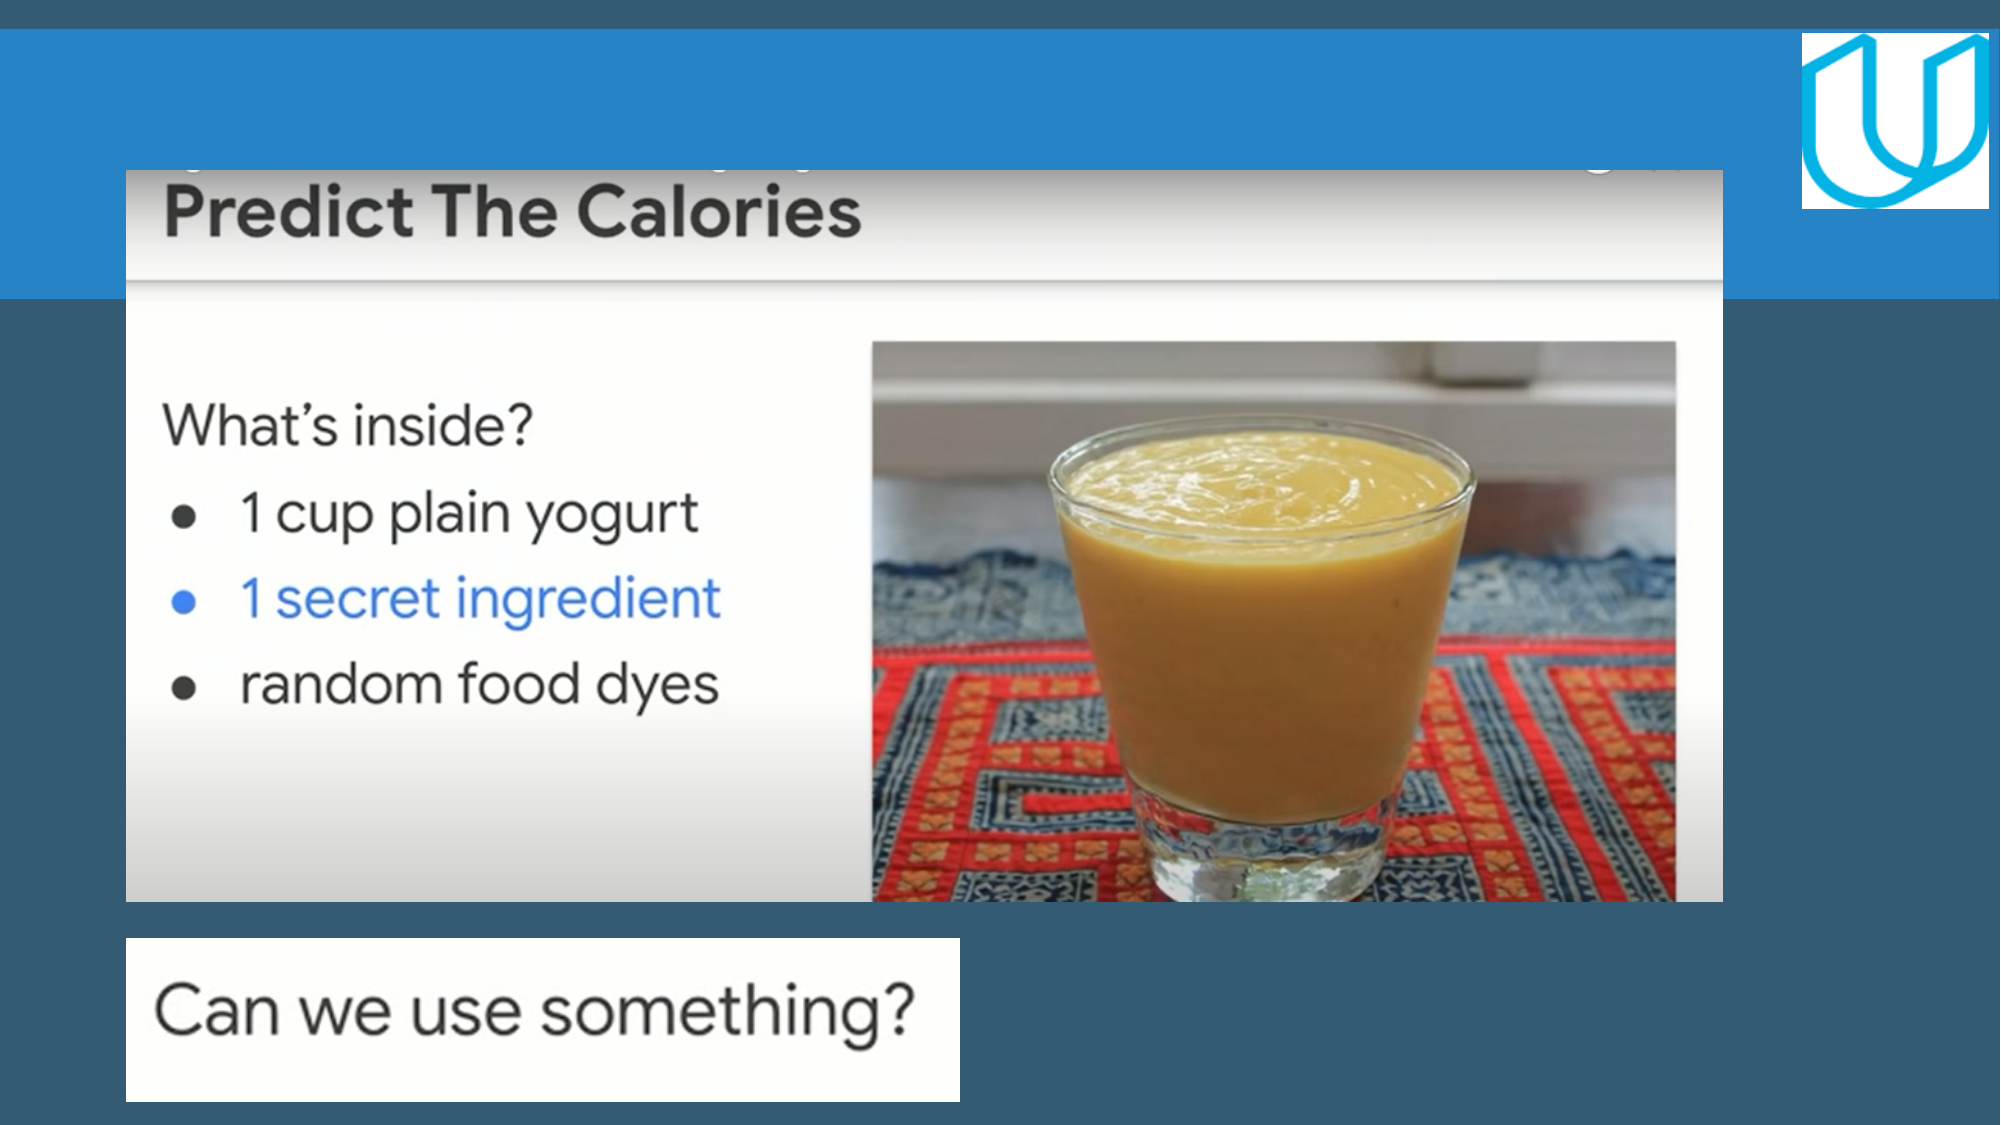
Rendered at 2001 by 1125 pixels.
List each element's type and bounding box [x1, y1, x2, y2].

picture [1803, 159, 1866, 209]
picture [1802, 33, 1989, 167]
text_box [197, 46, 1803, 294]
picture [126, 938, 960, 1102]
picture [1876, 124, 1989, 209]
picture [1933, 47, 1974, 167]
text_box [197, 329, 1803, 1020]
picture [126, 170, 1723, 902]
picture [1816, 47, 1912, 197]
